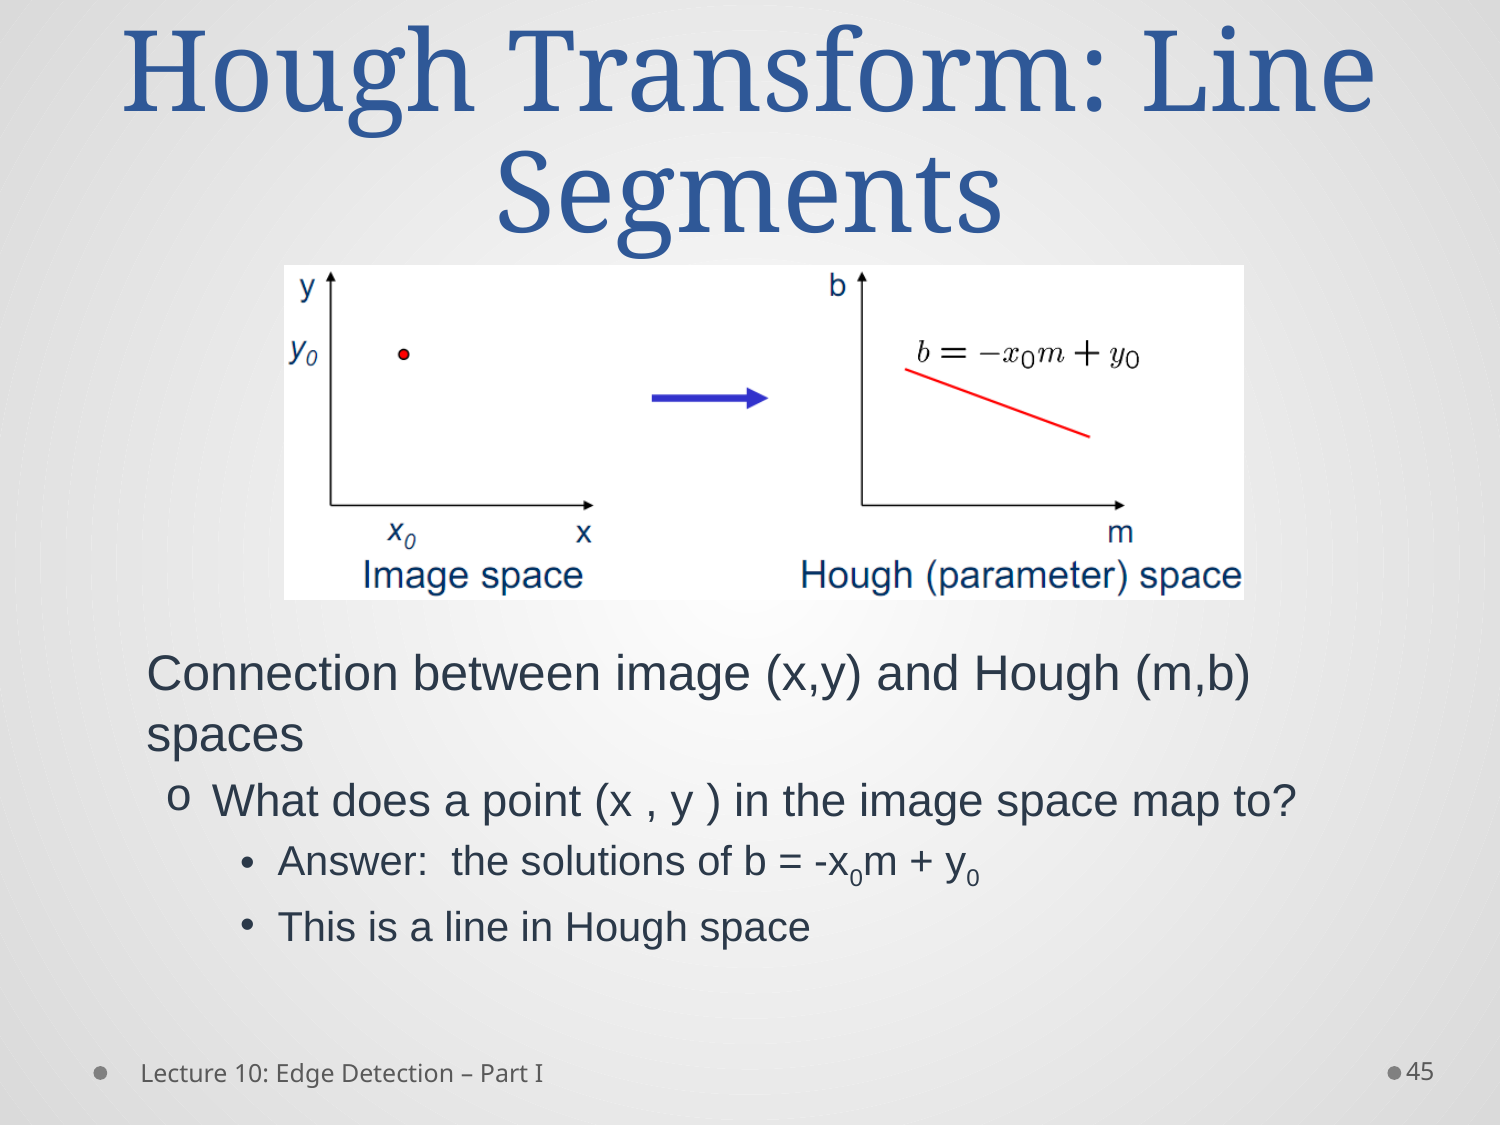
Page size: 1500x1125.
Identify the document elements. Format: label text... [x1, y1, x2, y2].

picture [284, 265, 1244, 601]
list Connection between image (x,y) and Hough (m,b) spaces What does a point (x , y ) in the image space map to? Answer: the solutions of b = -x0m + y0 This is a line in Hough space [74, 262, 1426, 1043]
slide_number 45 [1401, 1042, 1494, 1103]
title Hough Transform: Line Segments [75, 0, 1425, 262]
